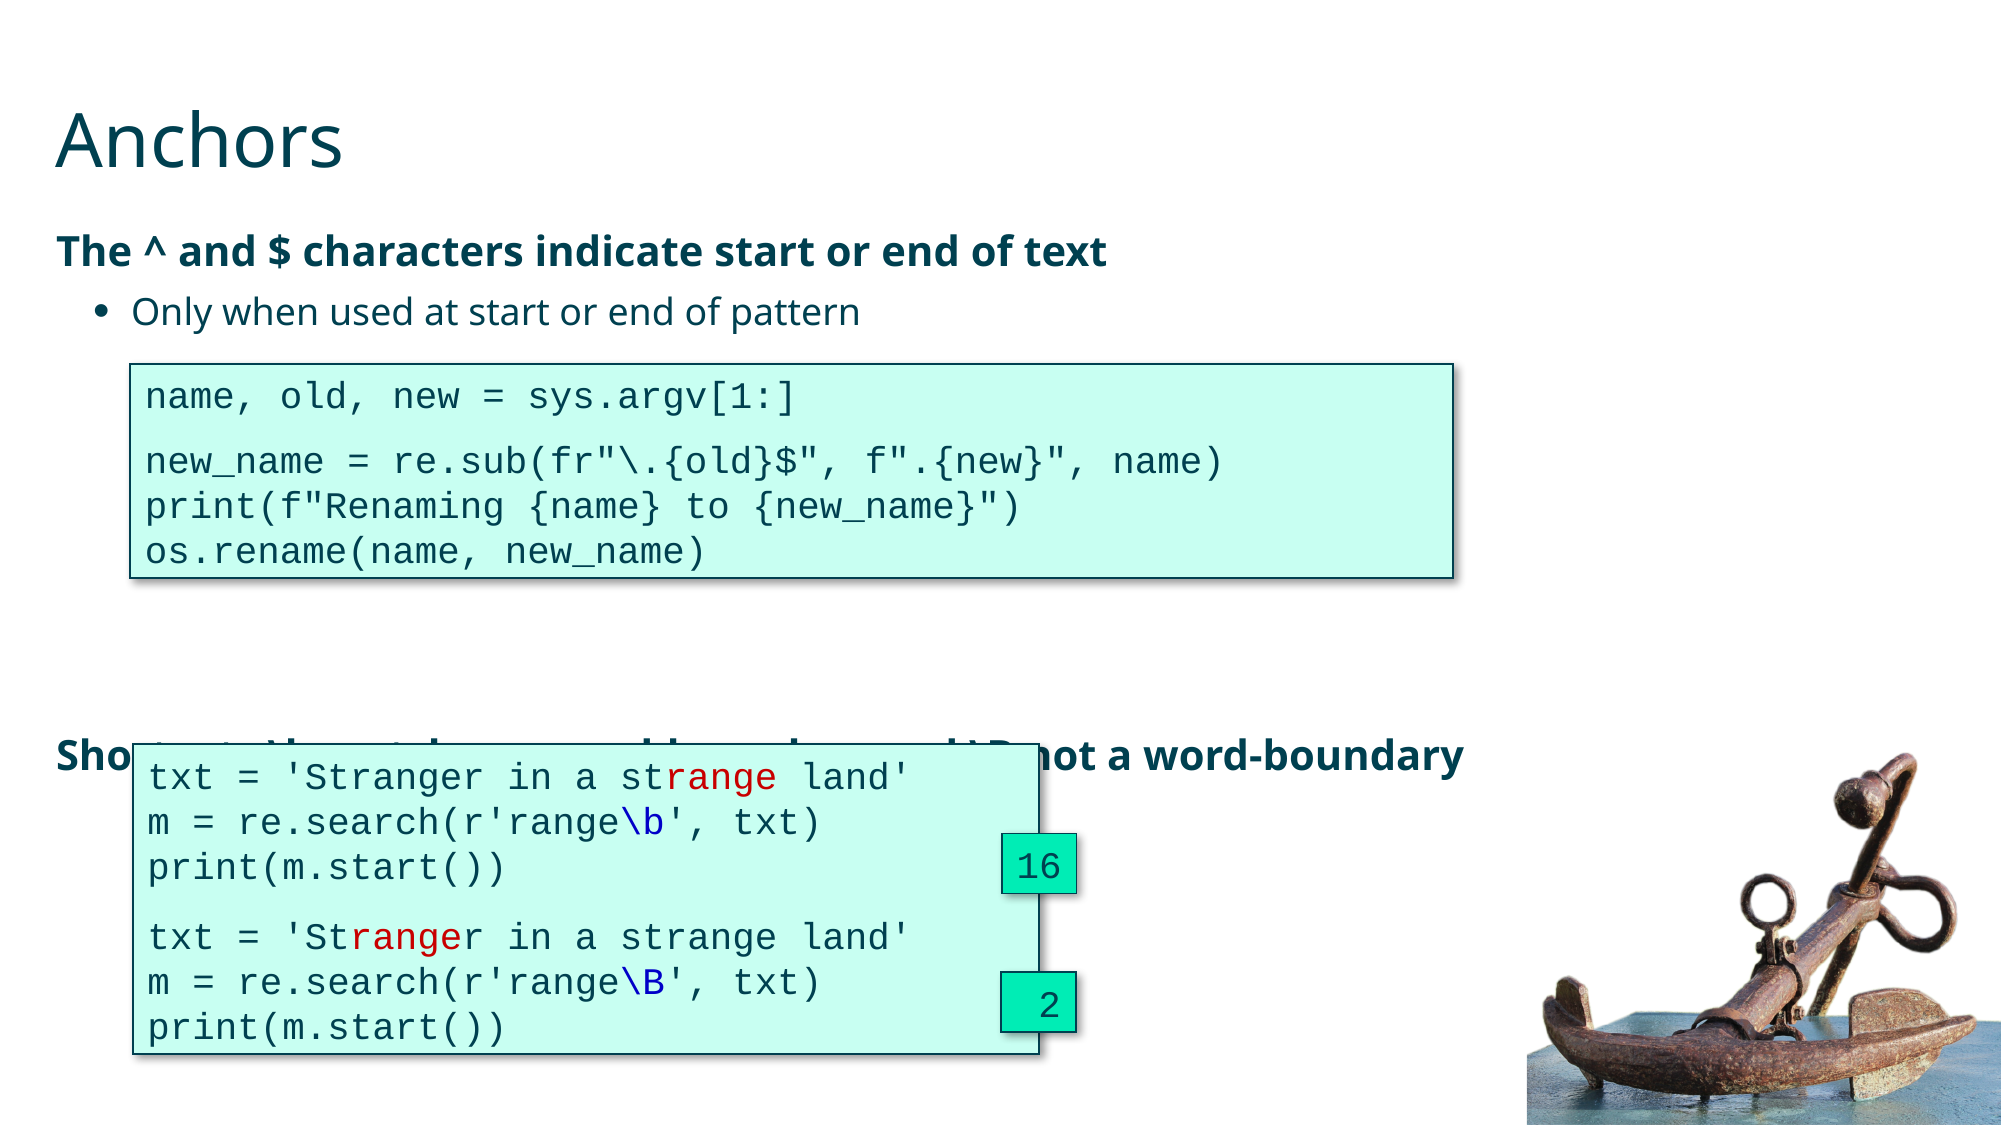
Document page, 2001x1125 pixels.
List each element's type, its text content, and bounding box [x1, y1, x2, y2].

title Anchors [55, 92, 1946, 224]
text_box txt = 'Stranger in a strange land' m = re.search(r'range\b', txt) print(m.start()) txt = 'Stranger in a strange land' m = re.search(r'range\B', txt) print(m.start()) [132, 744, 1040, 1054]
list The ^ and $ characters indicate start or end of text Only when used at start or end of pattern Shortcuts \b matches a word-boundary and \B not a word-boundary [55, 224, 1946, 1097]
text_box 16 [1001, 833, 1077, 894]
text_box name, old, new = sys.argv[1:] new_name = re.sub(fr"\.{old}$", f".{new}", name) print(f"Renaming {name} to {new_name}") os.rename(name, new_name) [129, 363, 1454, 579]
text_box 2 [1001, 972, 1076, 1032]
picture [1526, 739, 2000, 1125]
